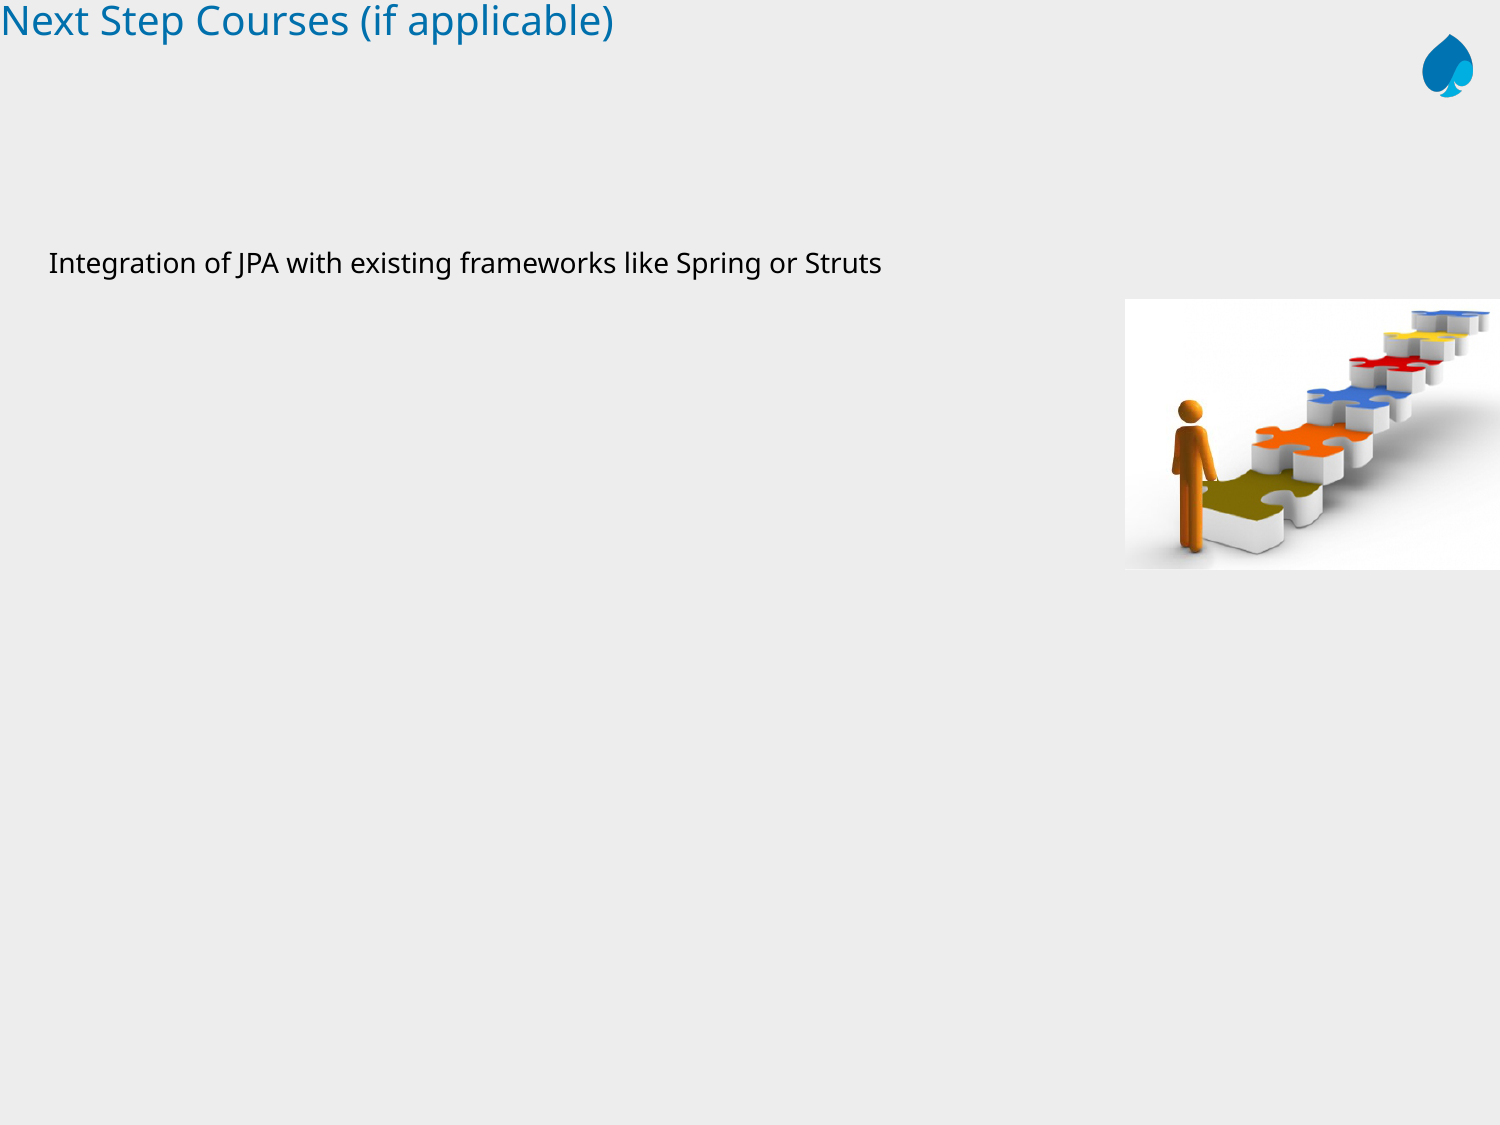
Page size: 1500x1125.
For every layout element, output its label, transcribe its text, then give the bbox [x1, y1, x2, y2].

list Integration of JPA with existing frameworks like Spring or Struts [48, 245, 1152, 1007]
picture [1152, 299, 1500, 570]
title Next Step Courses (if applicable) [0, 0, 1500, 165]
